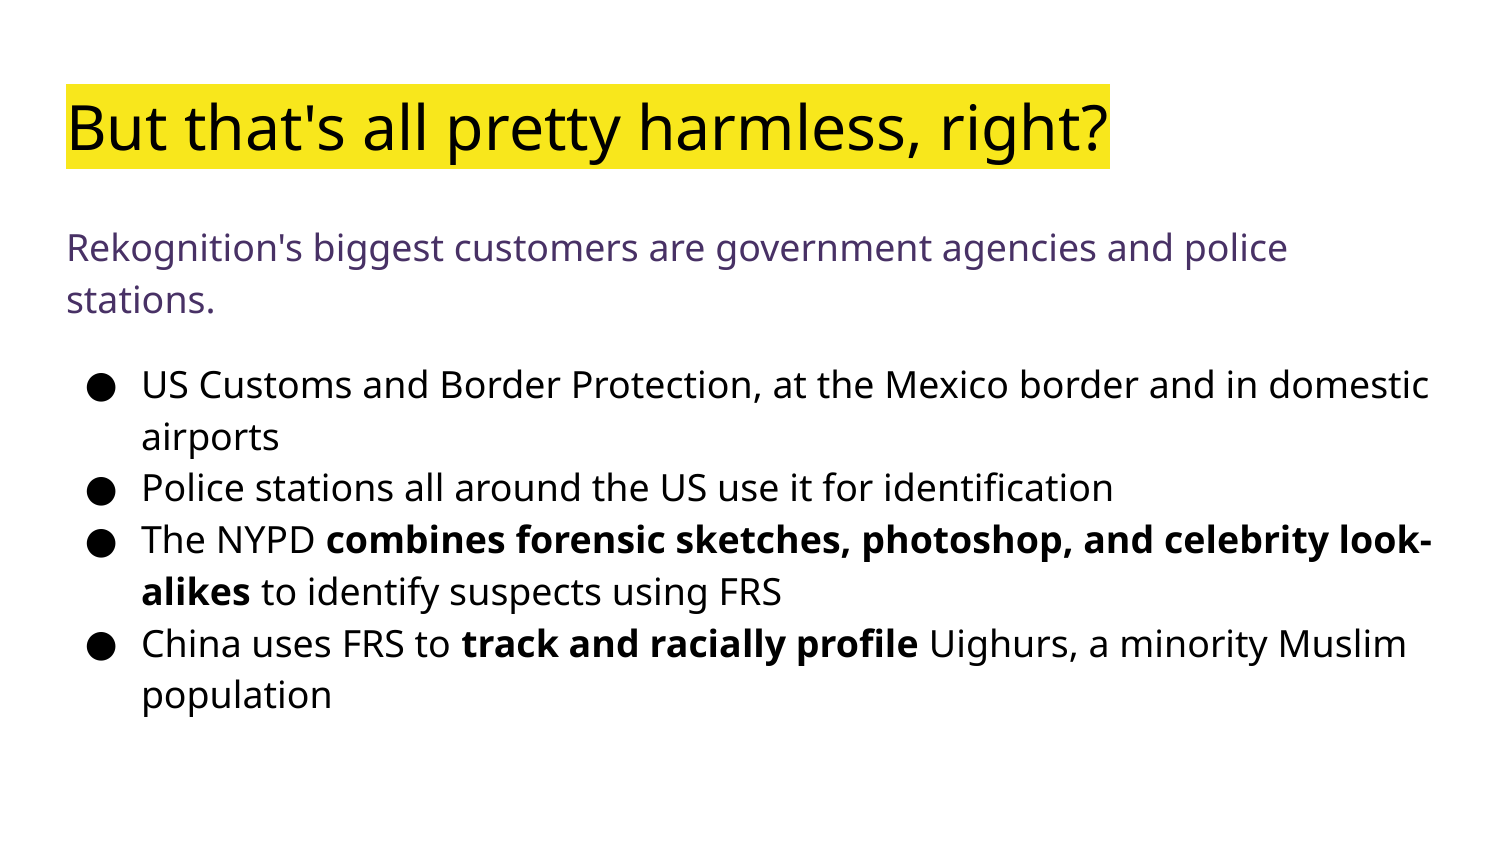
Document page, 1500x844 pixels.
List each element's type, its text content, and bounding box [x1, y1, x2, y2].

list Rekognition's biggest customers are government agencies and police stations. US Customs and Border Protection, at the Mexico border and in domestic airports Police stations all around the US use it for identification The NYPD combines forensic sketches, photoshop, and celebrity look-alikes to identify suspects using FRS China uses FRS to track and racially profile Uighurs, a minority Muslim population [51, 202, 1449, 679]
title But that's all pretty harmless, right? [51, 72, 1449, 167]
